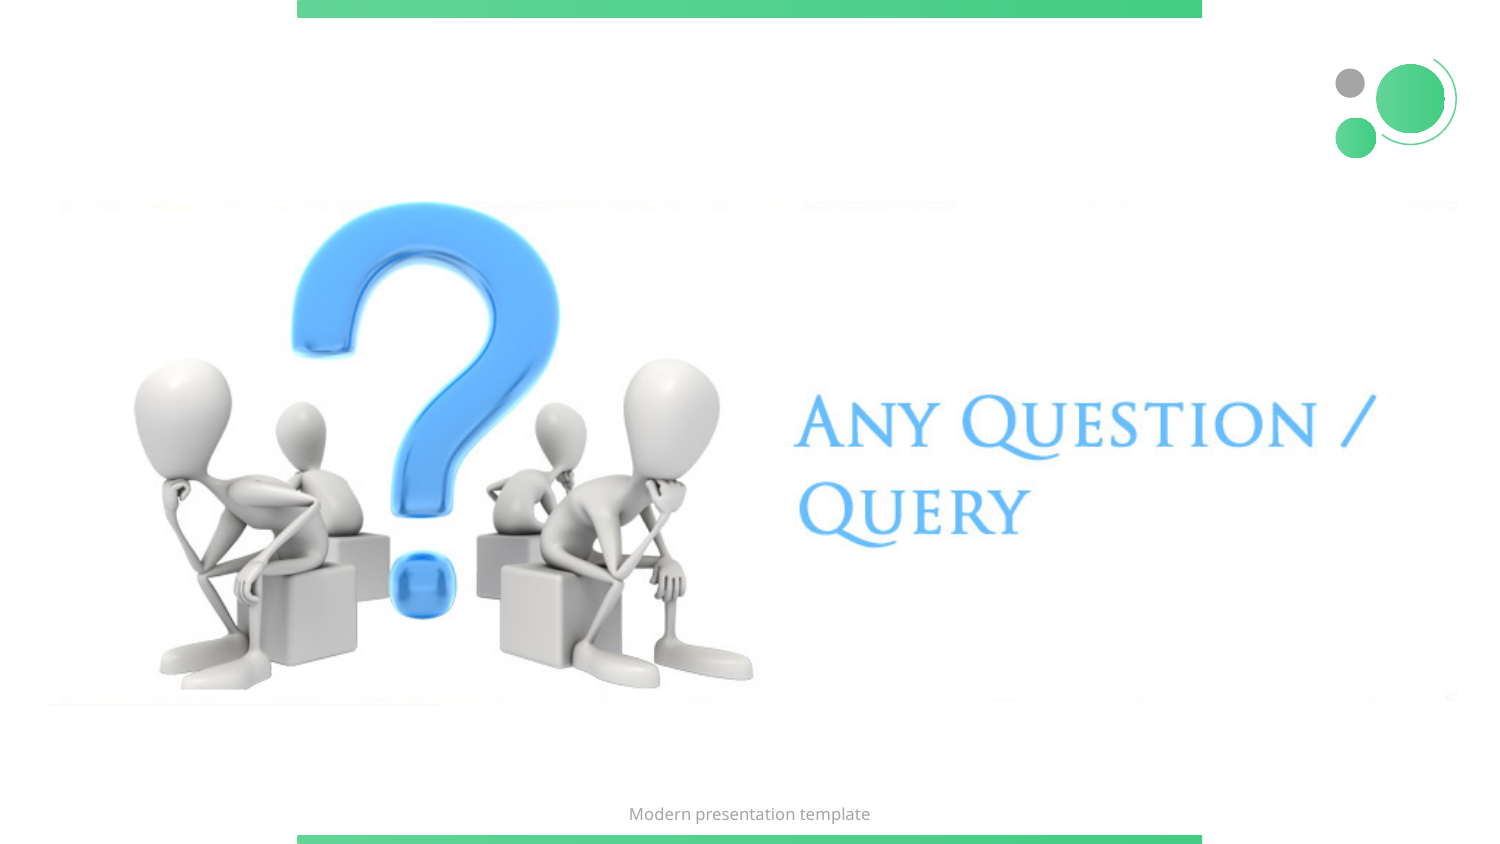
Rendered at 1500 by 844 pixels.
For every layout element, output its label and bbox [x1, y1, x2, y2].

picture [49, 201, 1462, 707]
